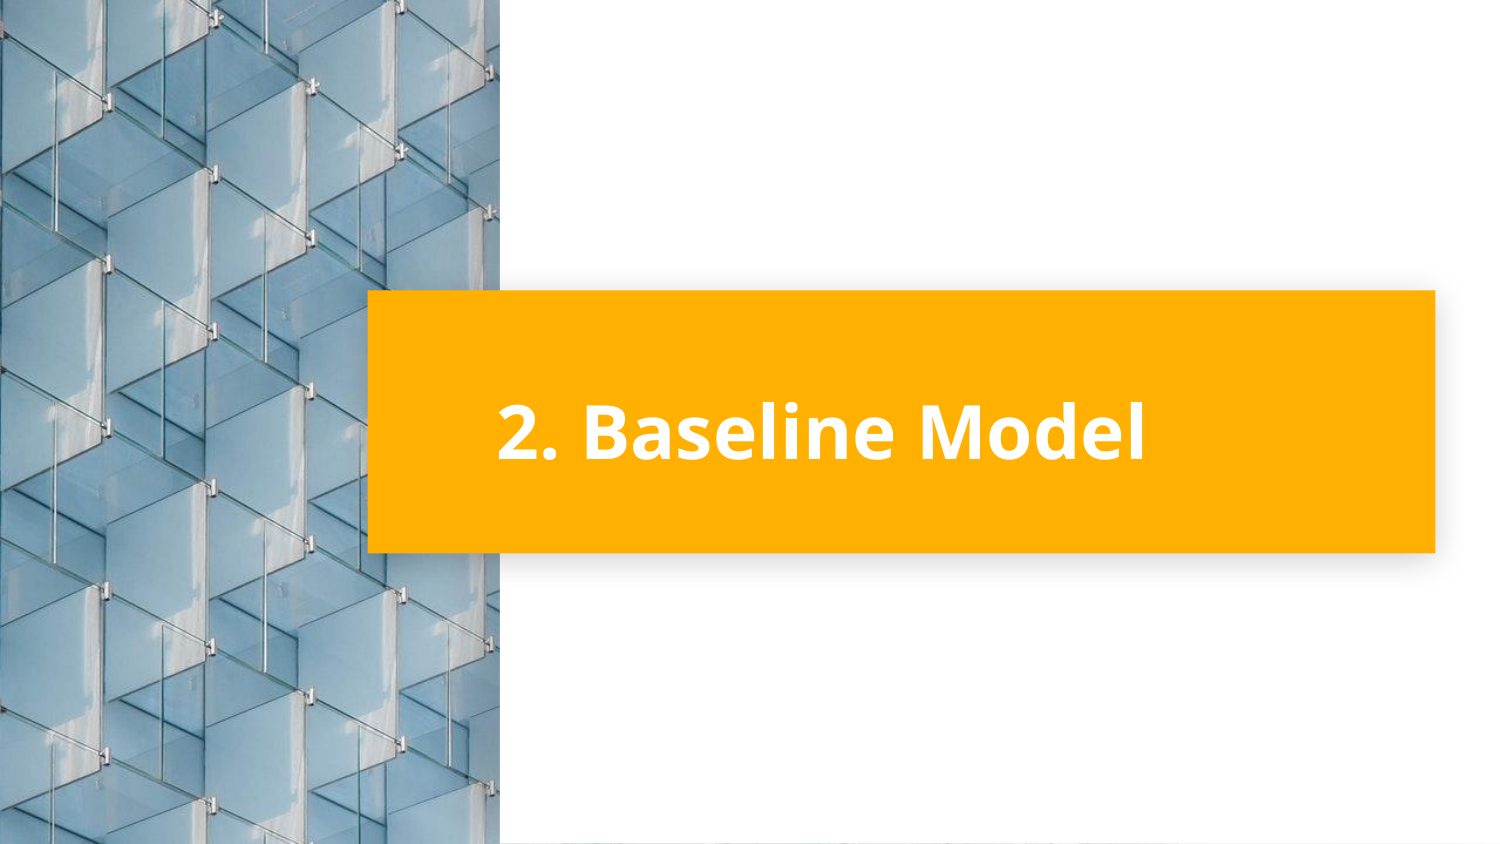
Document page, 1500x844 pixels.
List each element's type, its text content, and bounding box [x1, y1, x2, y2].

picture [0, 0, 499, 844]
title 2. Baseline Model [481, 340, 1436, 490]
